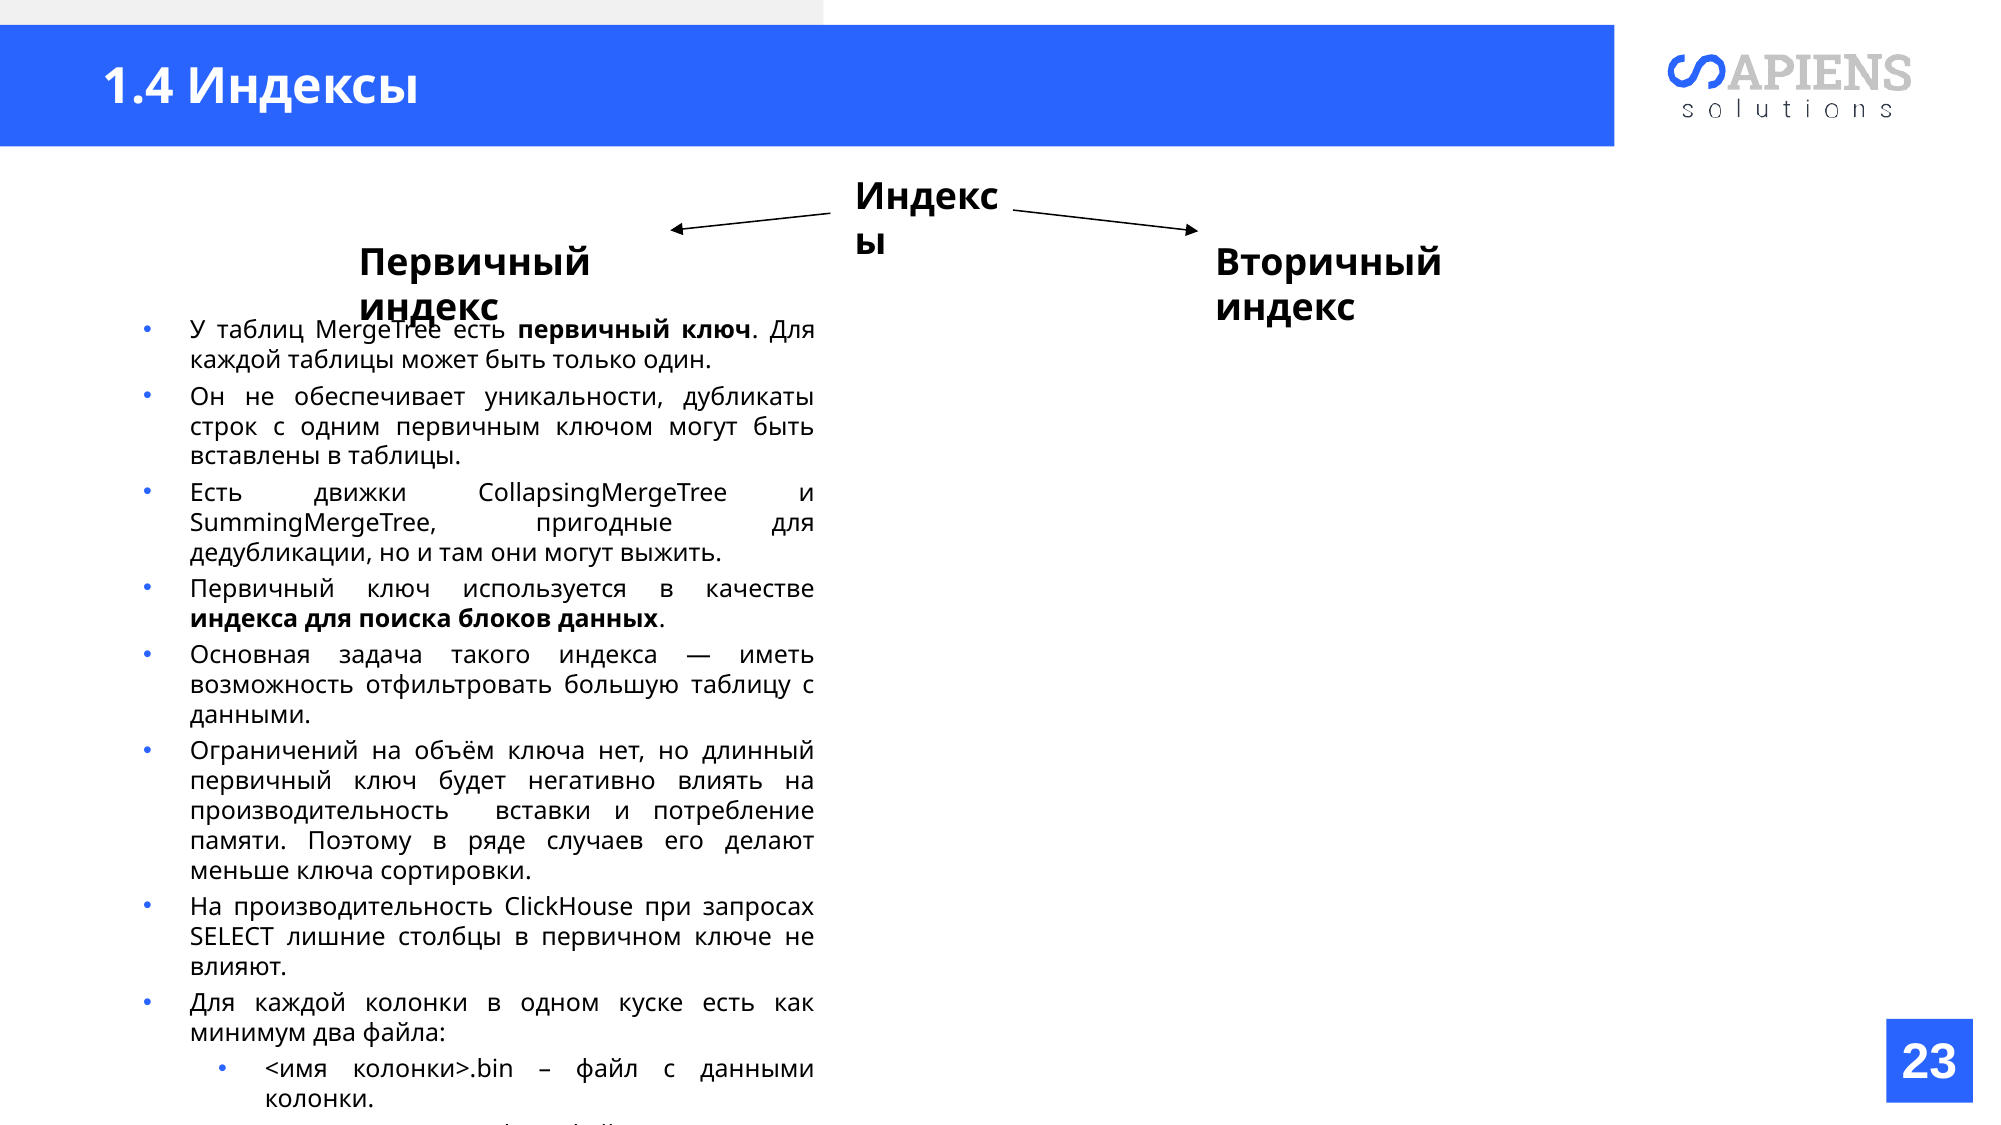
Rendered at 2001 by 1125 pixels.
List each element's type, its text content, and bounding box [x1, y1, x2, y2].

text_box [1783, 100, 1791, 118]
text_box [1667, 53, 1911, 91]
picture [1825, 103, 1838, 118]
text_box У таблиц MergeTree есть первичный ключ. Для каждой таблицы может быть только один. Он не обеспечивает уникальности, дубликаты строк с одним первичным ключом могут быть вставлены в таблицы. Есть движки CollapsingMergeTree и SummingMergeTree, пригодные для дедубликации, но и там они могут выжить. Первичный ключ используется в качестве индекса для поиска блоков данных. Основная задача такого индекса — иметь возможность отфильтровать большую таблицу с данными. Ограничений на объём ключа нет, но длинный первичный ключ будет негативно влиять на производительность вставки и потребление памяти. Поэтому в ряде случаев его делают меньше ключа сортировки. На производительность ClickHouse при запросах SELECT лишние столбцы в первичном ключе не влияют. Для каждой колонки в одном куске есть как минимум два файла: <имя колонки>.bin – файл с данными колонки. <имя колонки>.mrk – файл с засечками, метками индекса для набора данных. [128, 306, 831, 1125]
text_box [1854, 103, 1864, 118]
text_box [1886, 1018, 1973, 1103]
text_box [1881, 103, 1891, 118]
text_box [0, 0, 1615, 147]
text_box 23 [1895, 1031, 1959, 1089]
text_box [1757, 104, 1768, 118]
text_box [1682, 103, 1693, 118]
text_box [343, 163, 1575, 292]
picture [1708, 103, 1721, 118]
